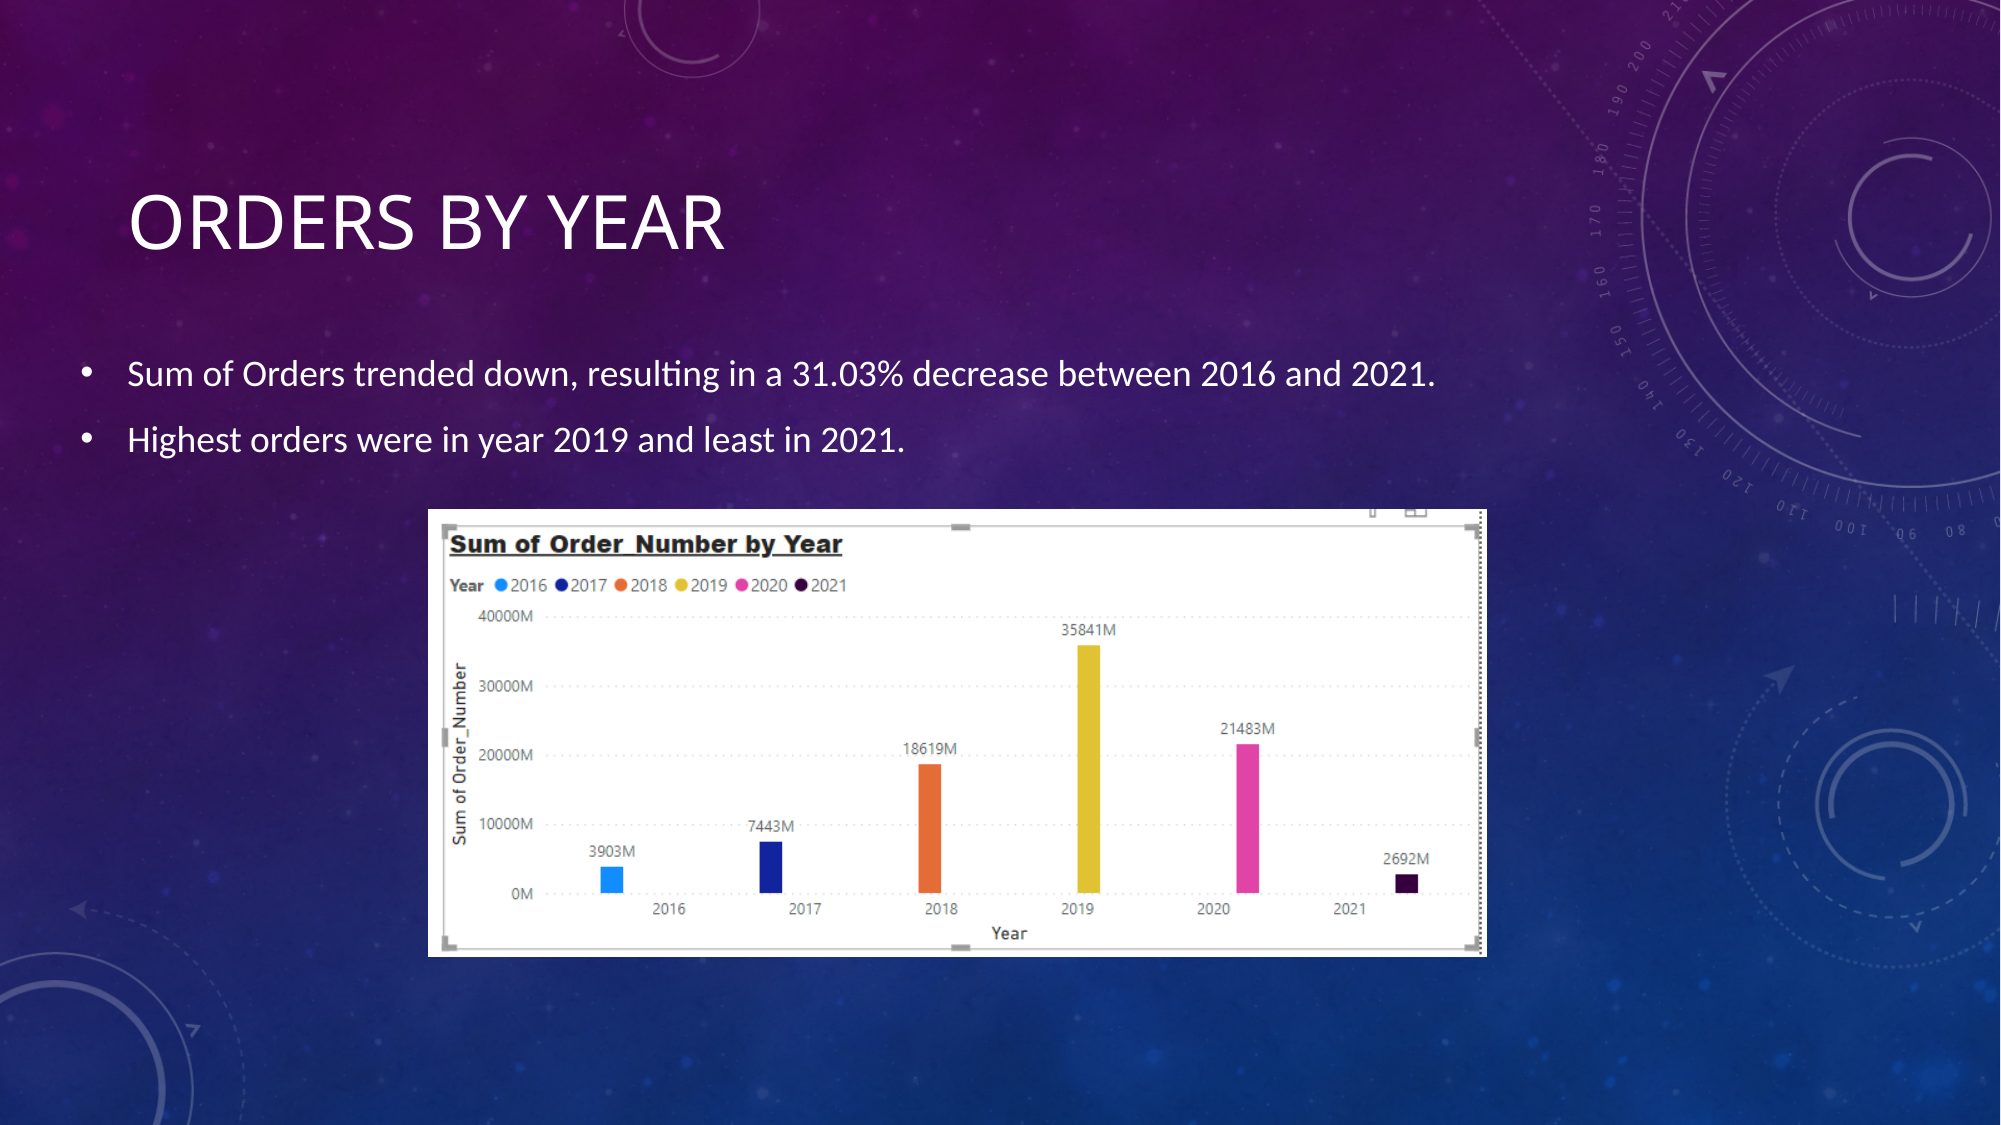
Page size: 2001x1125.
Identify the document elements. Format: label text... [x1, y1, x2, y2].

list ﻿Sum of Orders trended down, resulting in a 31.03% decrease between 2016 and 2021. Highest orders were in year 2019 and least in 2021. [65, 254, 1728, 555]
title Orders by year [112, 99, 1775, 339]
picture [0, 0, 2001, 1125]
